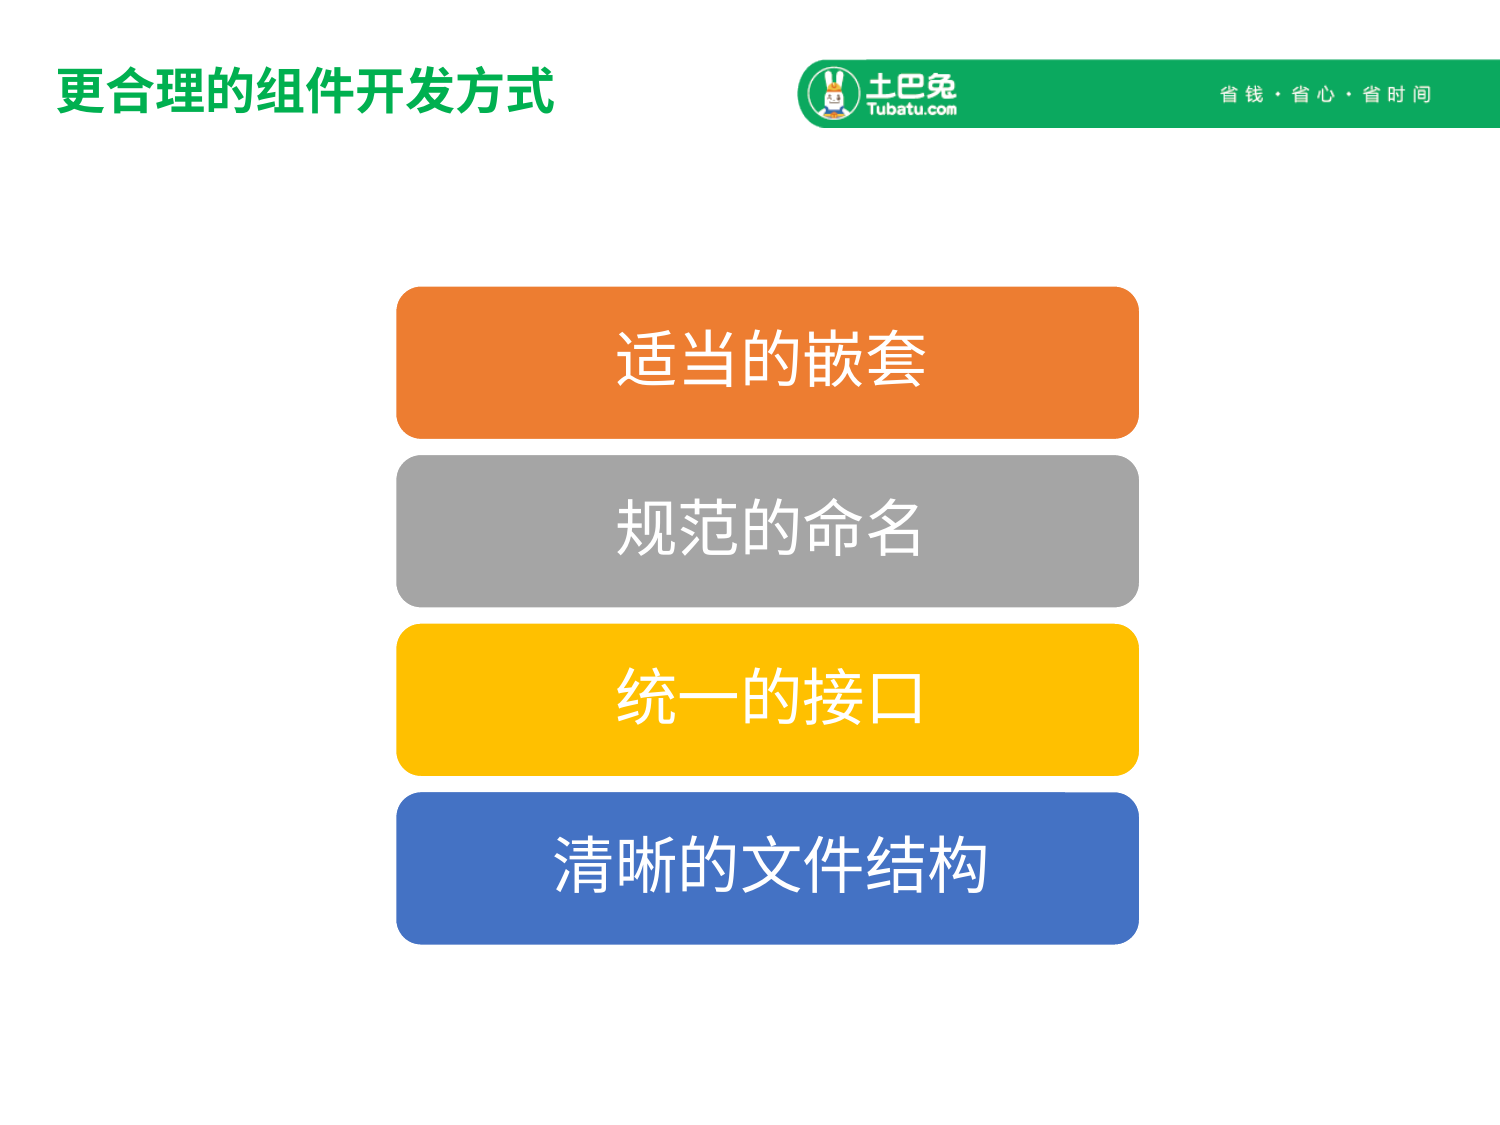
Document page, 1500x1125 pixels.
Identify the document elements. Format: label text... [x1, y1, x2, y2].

picture [797, 59, 1500, 128]
title 更合理的组件开发方式 [40, 50, 737, 136]
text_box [395, 282, 1141, 949]
